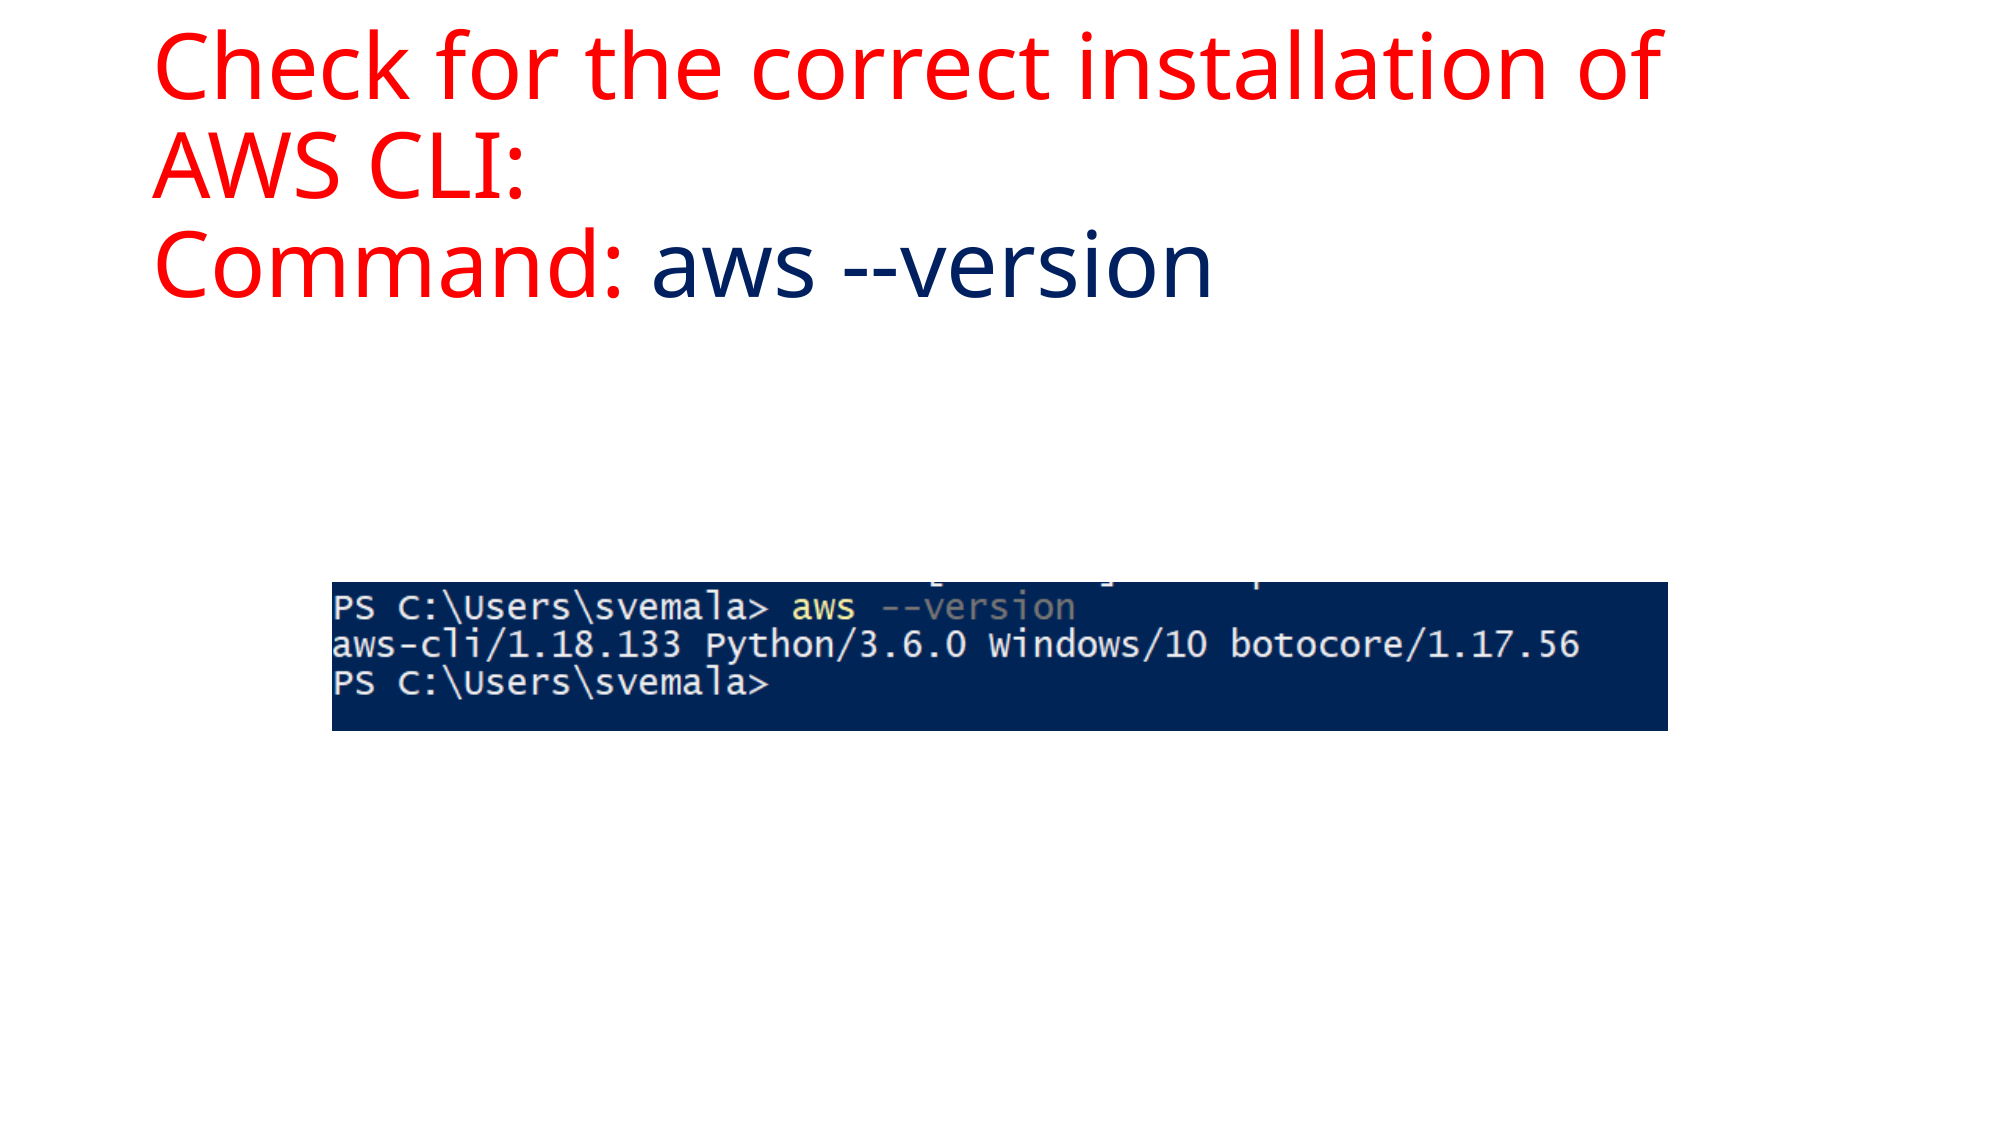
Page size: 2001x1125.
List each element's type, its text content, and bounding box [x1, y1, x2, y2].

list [332, 582, 1668, 731]
title Check for the correct installation of AWS CLI: Command: aws --version [137, 59, 1863, 278]
